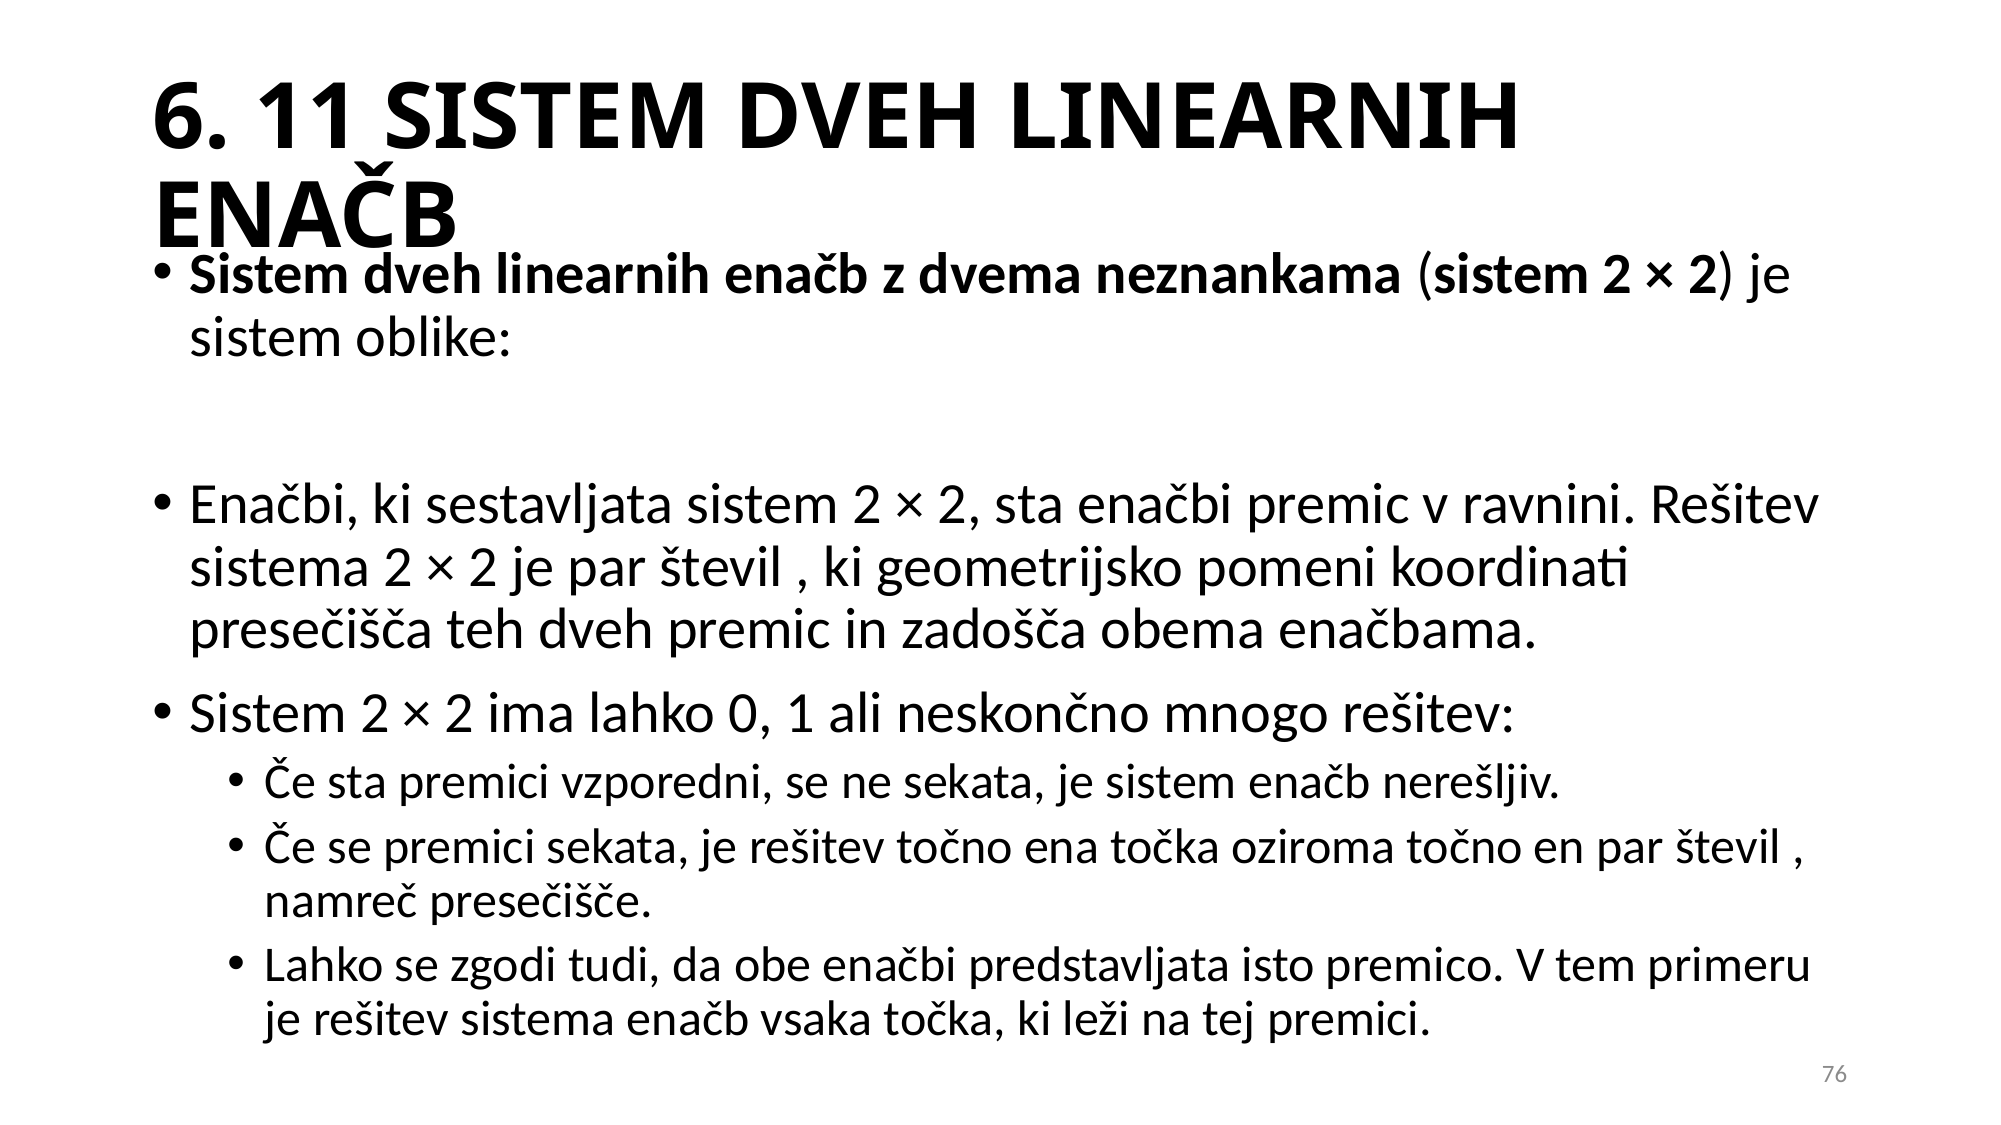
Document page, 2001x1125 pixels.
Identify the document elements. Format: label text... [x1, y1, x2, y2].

slide_number 76 [1412, 1042, 1863, 1103]
title 6. 11 SISTEM DVEH LINEARNIH ENAČB [137, 59, 1863, 278]
